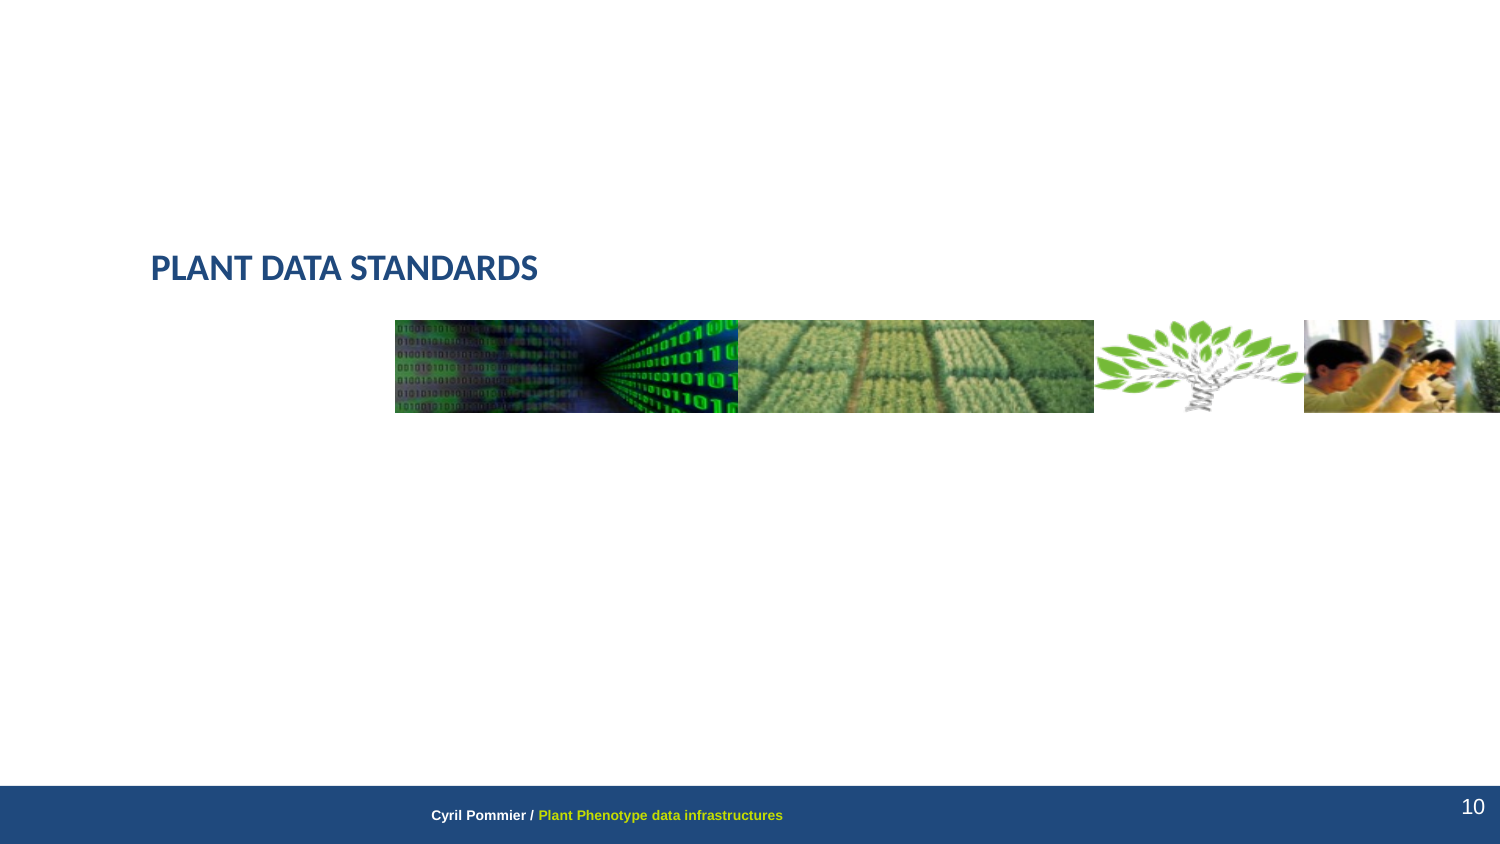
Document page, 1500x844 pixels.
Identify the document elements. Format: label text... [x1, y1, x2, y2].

picture [395, 320, 1500, 413]
slide_number 10 [1149, 785, 1500, 812]
title Plant Data StandardS [135, 235, 1411, 316]
